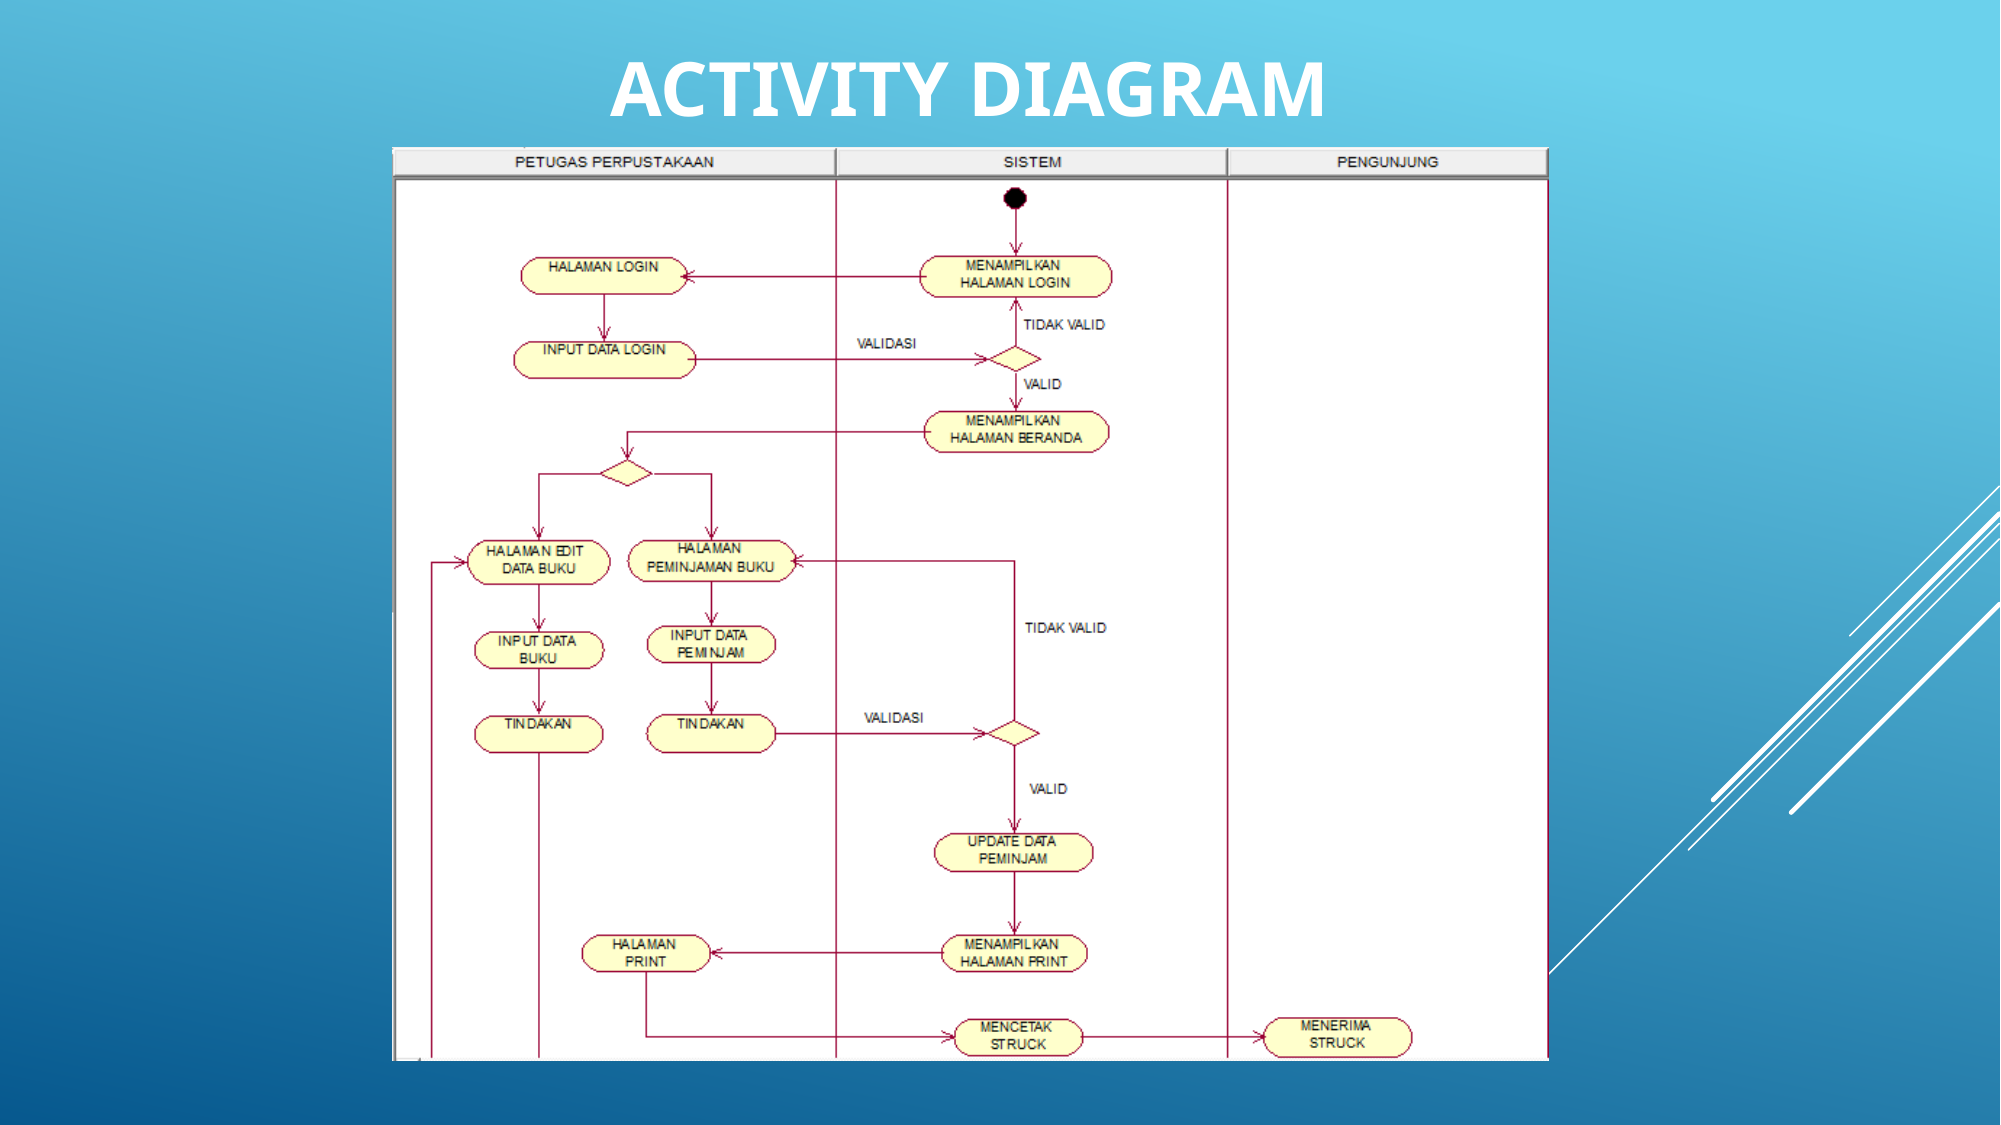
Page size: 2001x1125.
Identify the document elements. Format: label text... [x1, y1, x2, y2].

title ACTIVITY DIAGRAM [419, 25, 1521, 147]
picture [391, 147, 1549, 1061]
